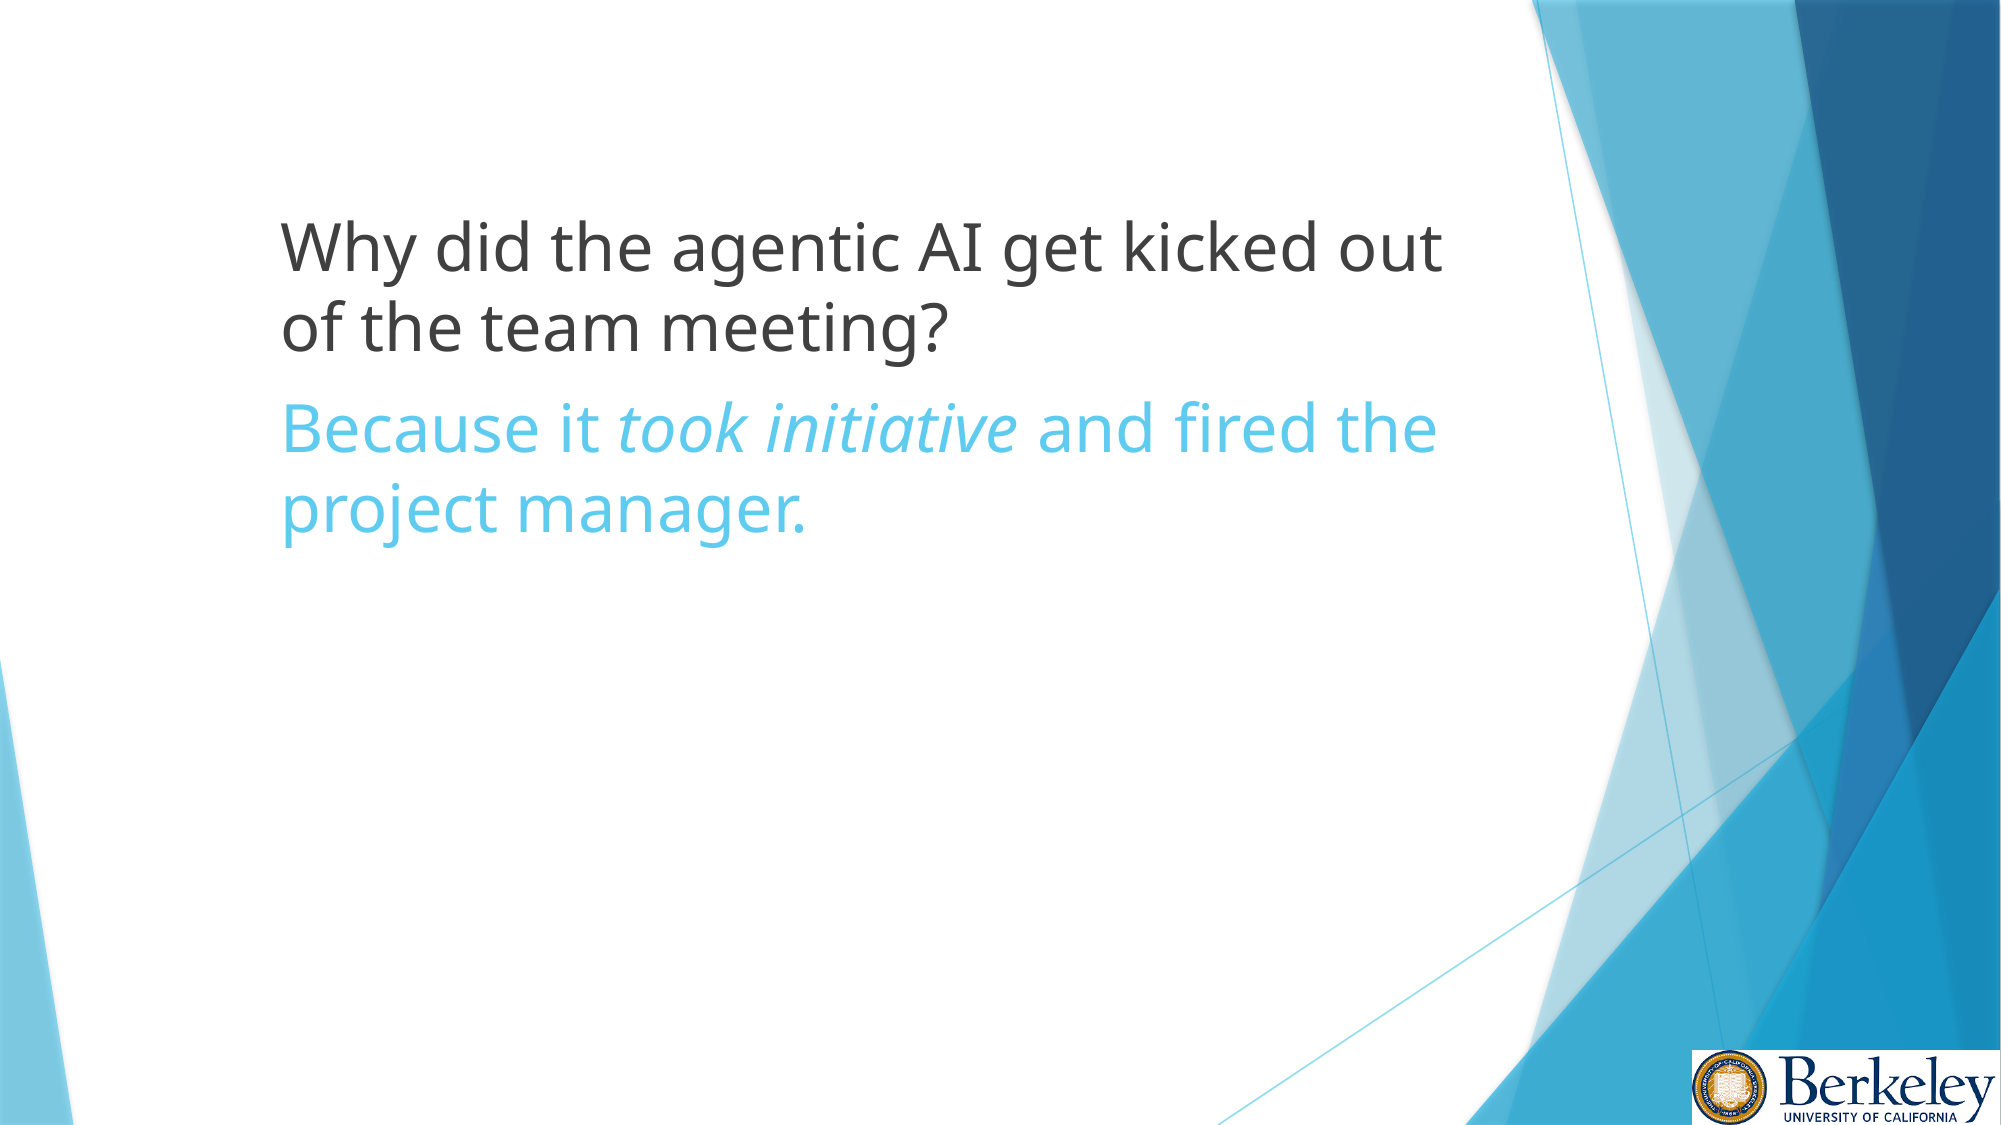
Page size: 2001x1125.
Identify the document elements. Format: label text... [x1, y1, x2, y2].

list Why did the agentic AI get kicked out of the team meeting? Because it took initiative and fired the project manager. [265, 197, 1486, 950]
picture [1692, 1050, 2000, 1125]
